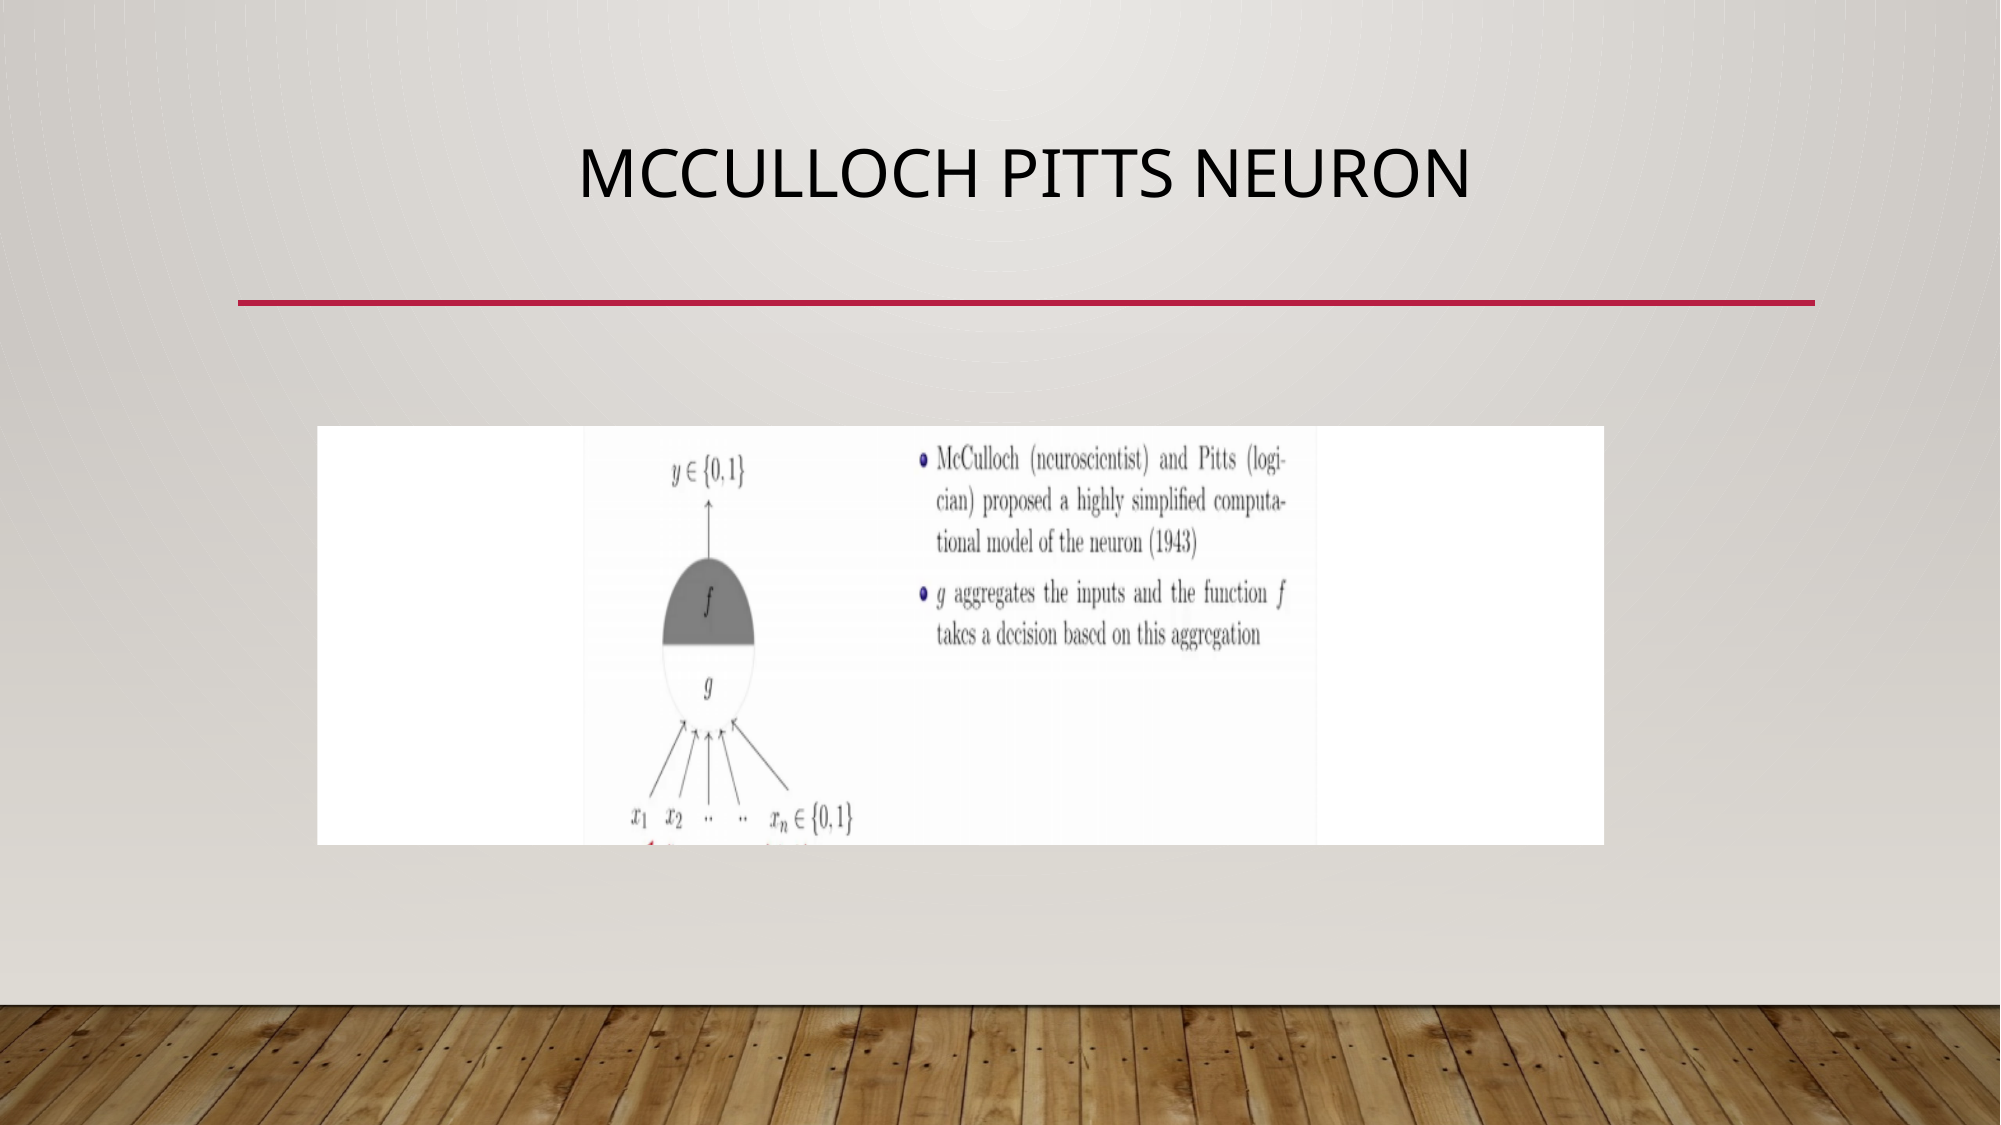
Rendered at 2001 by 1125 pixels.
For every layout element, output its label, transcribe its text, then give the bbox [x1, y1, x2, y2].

title McCulloch Pitts Neuron [238, 131, 1814, 305]
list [317, 426, 1605, 845]
picture [0, 1005, 2000, 1125]
